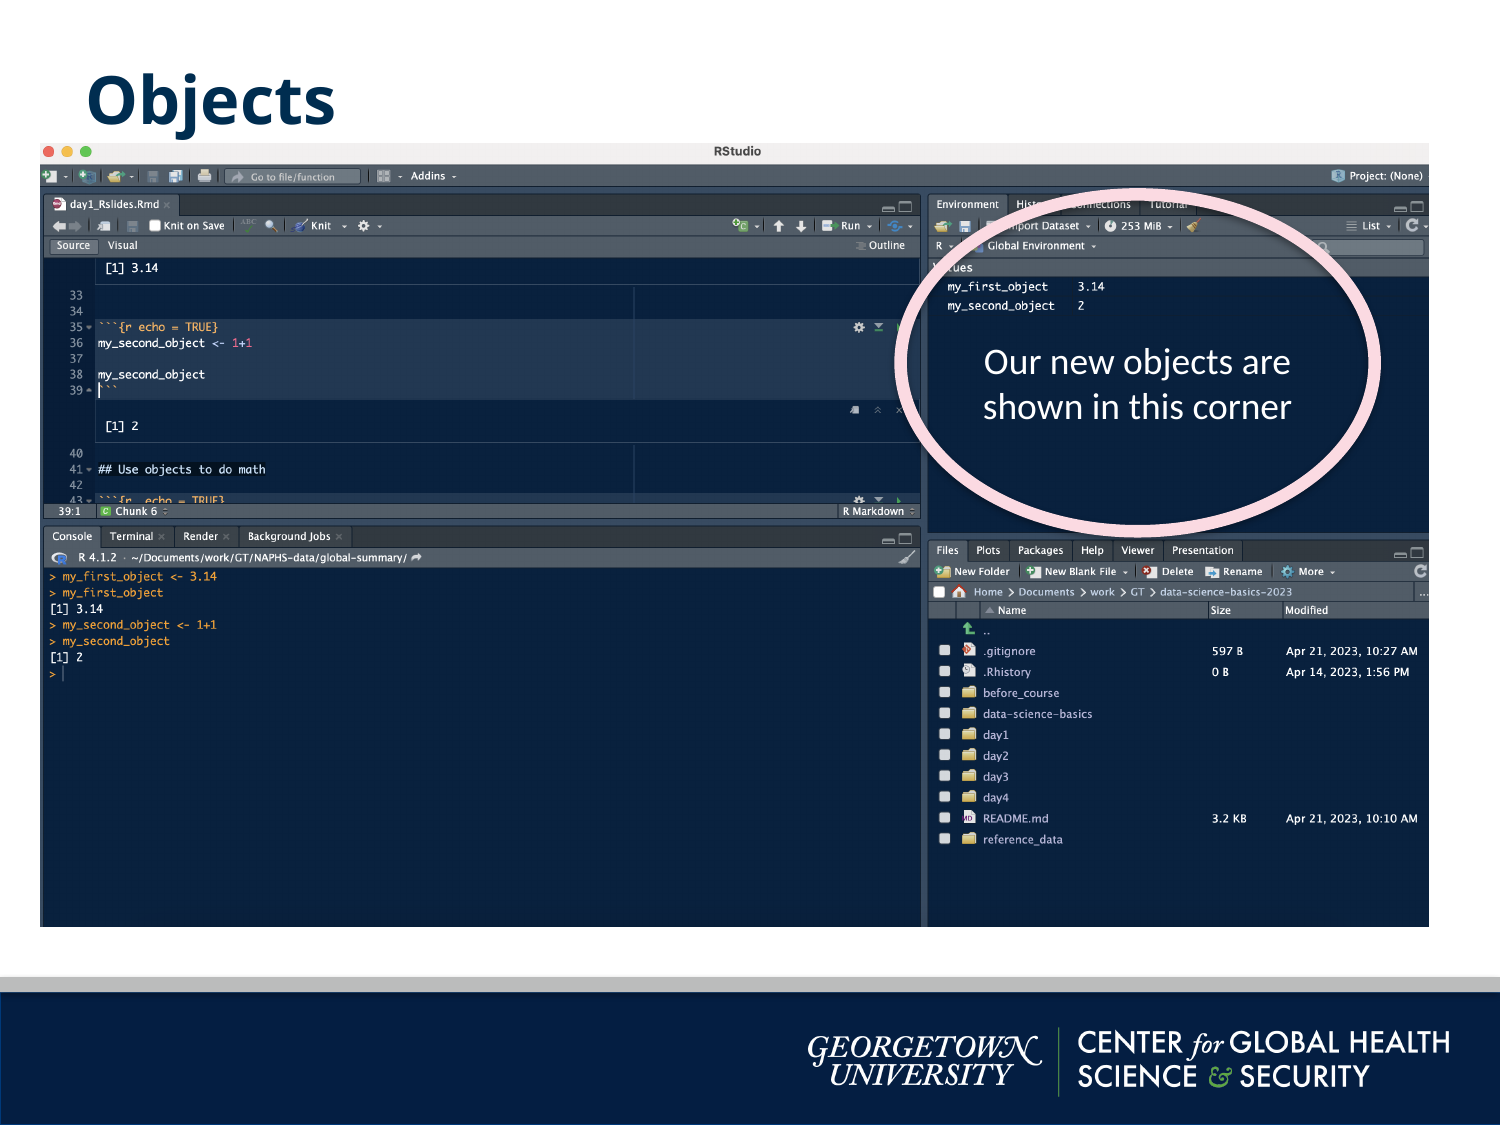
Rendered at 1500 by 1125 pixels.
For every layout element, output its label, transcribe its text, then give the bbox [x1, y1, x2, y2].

picture [808, 1027, 1449, 1097]
picture [39, 143, 1429, 928]
text_box Objects [70, 50, 1153, 142]
